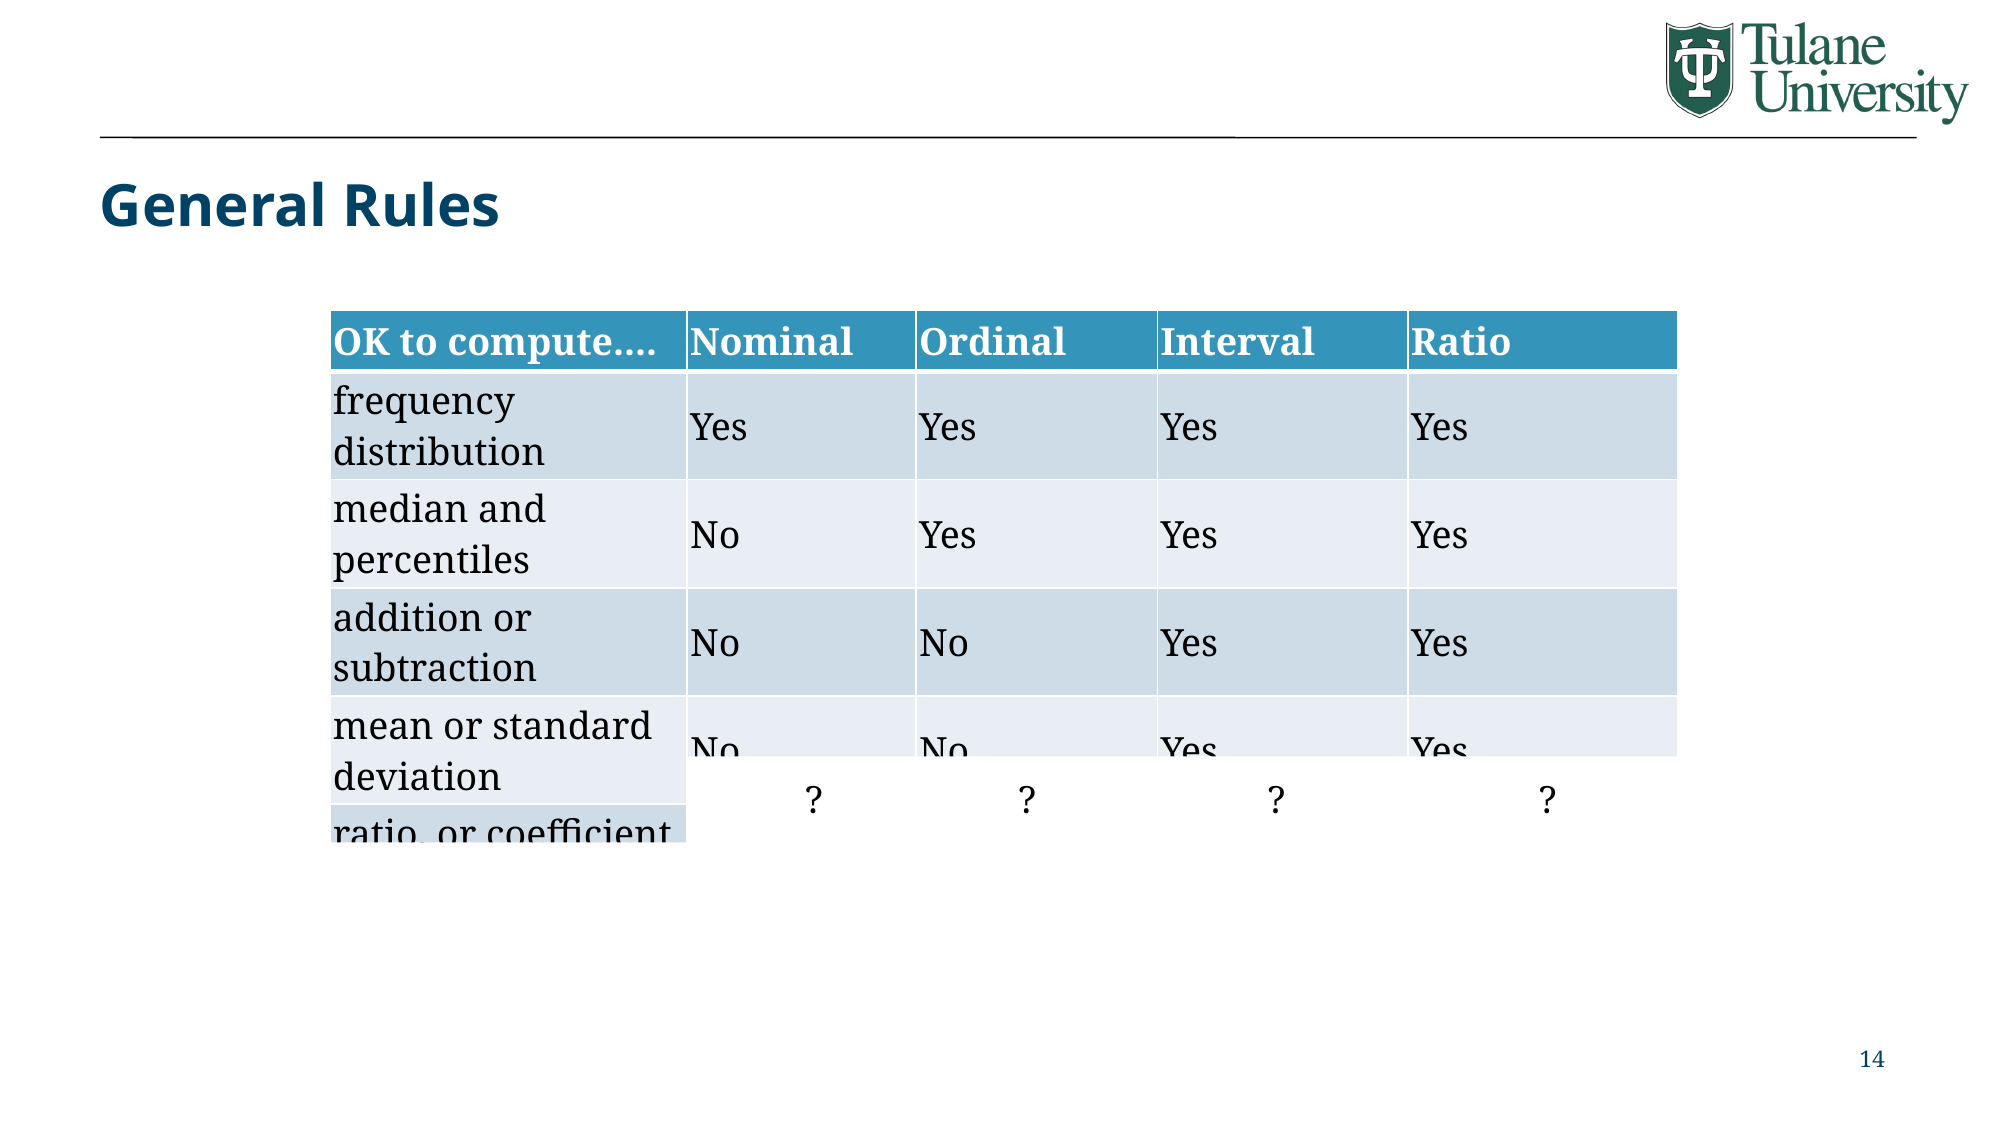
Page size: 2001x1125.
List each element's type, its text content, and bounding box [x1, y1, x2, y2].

table_cell Yes [917, 480, 1157, 587]
table_cell mean or standard deviation [331, 697, 686, 754]
table_cell No [688, 480, 915, 587]
table_cell Yes [1409, 589, 1677, 695]
table_cell No [917, 697, 1157, 754]
table_header Ordinal [917, 311, 1157, 369]
table_cell Yes [688, 374, 915, 479]
table_cell No [917, 589, 1157, 695]
table_cell Yes [1409, 480, 1677, 587]
table_cell No [688, 697, 915, 754]
table_cell No [688, 589, 915, 695]
table_cell Yes [1158, 480, 1407, 587]
table_cell Yes [1409, 697, 1677, 754]
table_cell Yes [1158, 374, 1407, 479]
table_header Nominal [688, 311, 915, 369]
table_cell median and percentiles [331, 480, 686, 587]
table_header OK to compute.... [331, 311, 686, 369]
table_cell Yes [1158, 589, 1407, 695]
table_cell Yes [1158, 697, 1407, 754]
table_cell addition or subtraction [331, 589, 686, 695]
slide_number 14 [1699, 1036, 1901, 1075]
table_cell frequency distribution [331, 374, 686, 479]
table_cell Yes [917, 374, 1157, 479]
title General Rules [99, 167, 1901, 238]
table_header Ratio [1409, 311, 1677, 369]
table_header Interval [1158, 311, 1407, 369]
picture [1666, 22, 1969, 136]
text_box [329, 756, 1696, 1125]
table_cell Yes [1409, 374, 1677, 479]
